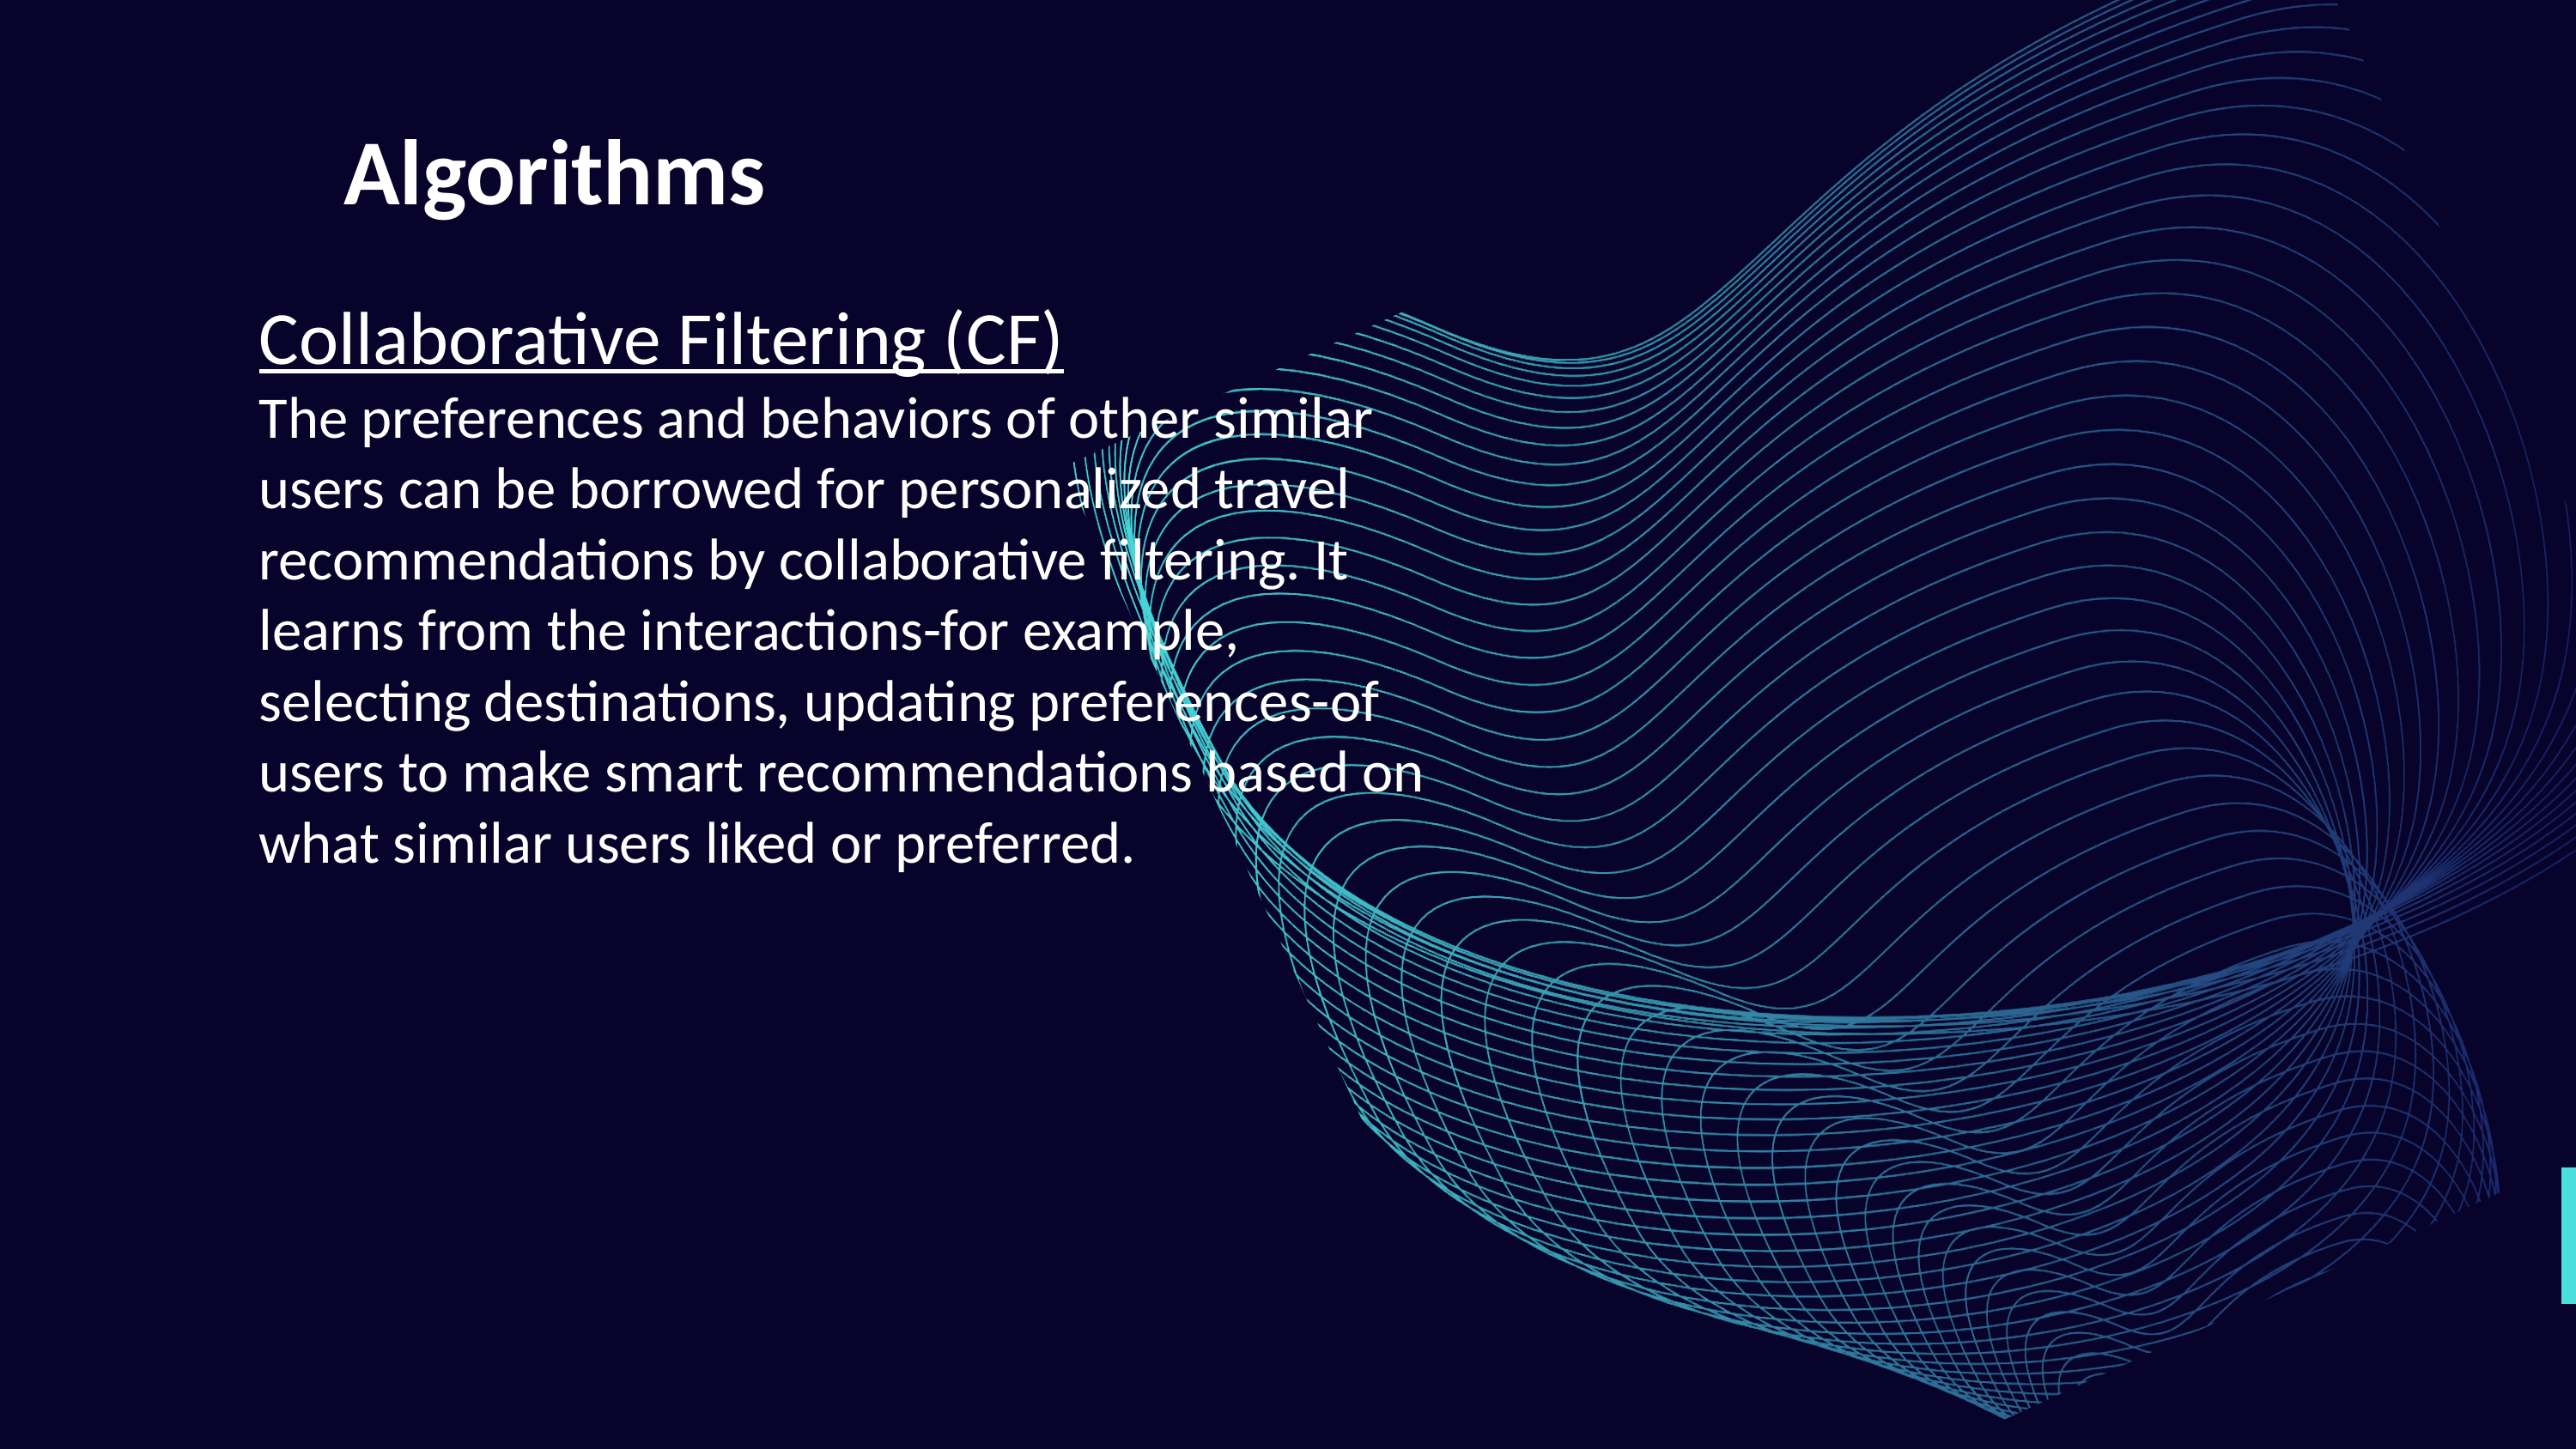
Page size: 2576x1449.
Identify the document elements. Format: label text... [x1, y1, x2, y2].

text_box Algorithms [331, 99, 1668, 276]
text_box [1364, 0, 2576, 1449]
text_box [2561, 1166, 2576, 1304]
text_box Collaborative Filtering (CF) The preferences and behaviors of other similar users can be borrowed for personalized travel recommendations by collaborative filtering. It learns from the interactions-for example, selecting destinations, updating preferences-of users to make smart recommendations based on what similar users liked or preferred. [246, 276, 1443, 1124]
